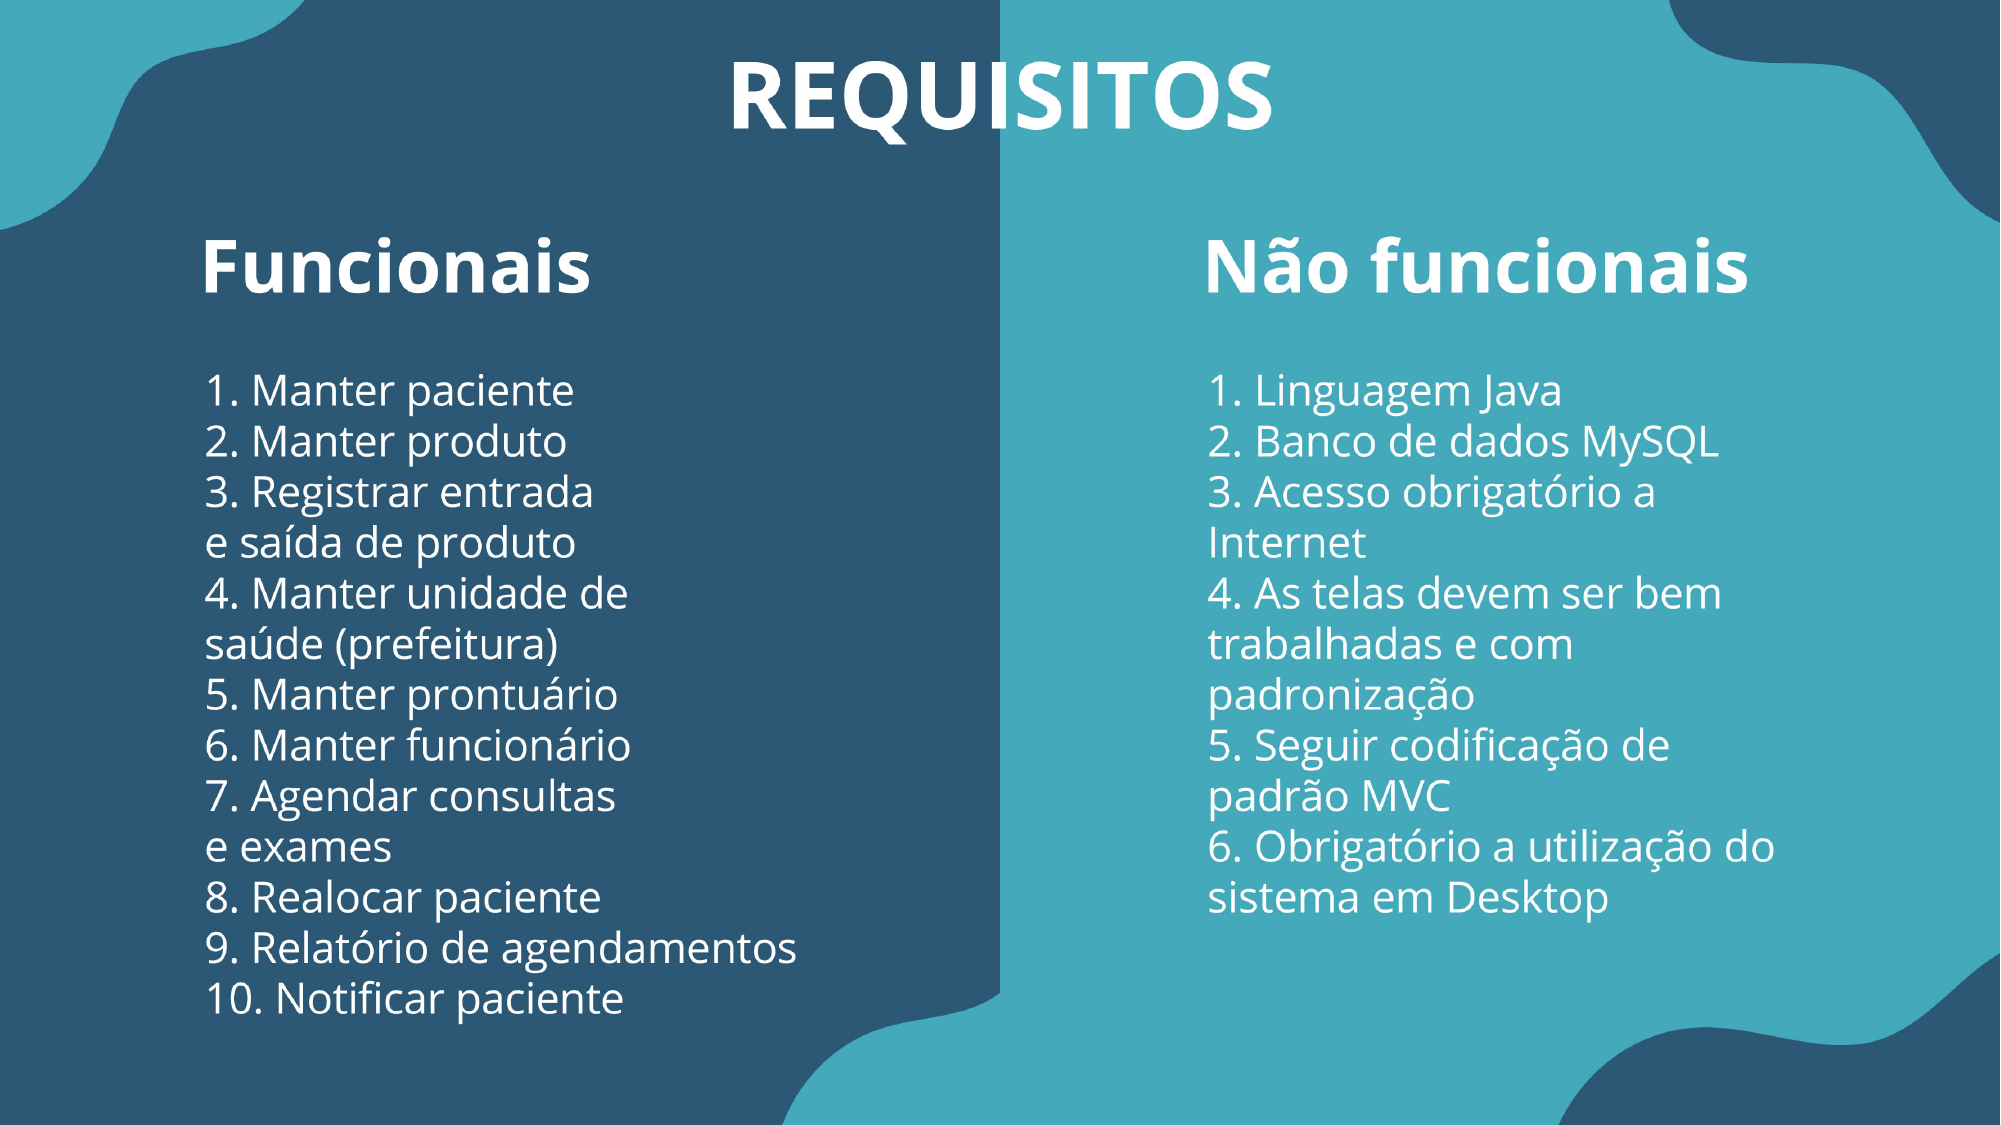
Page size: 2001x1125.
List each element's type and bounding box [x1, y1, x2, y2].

list [0, 0, 2000, 1125]
